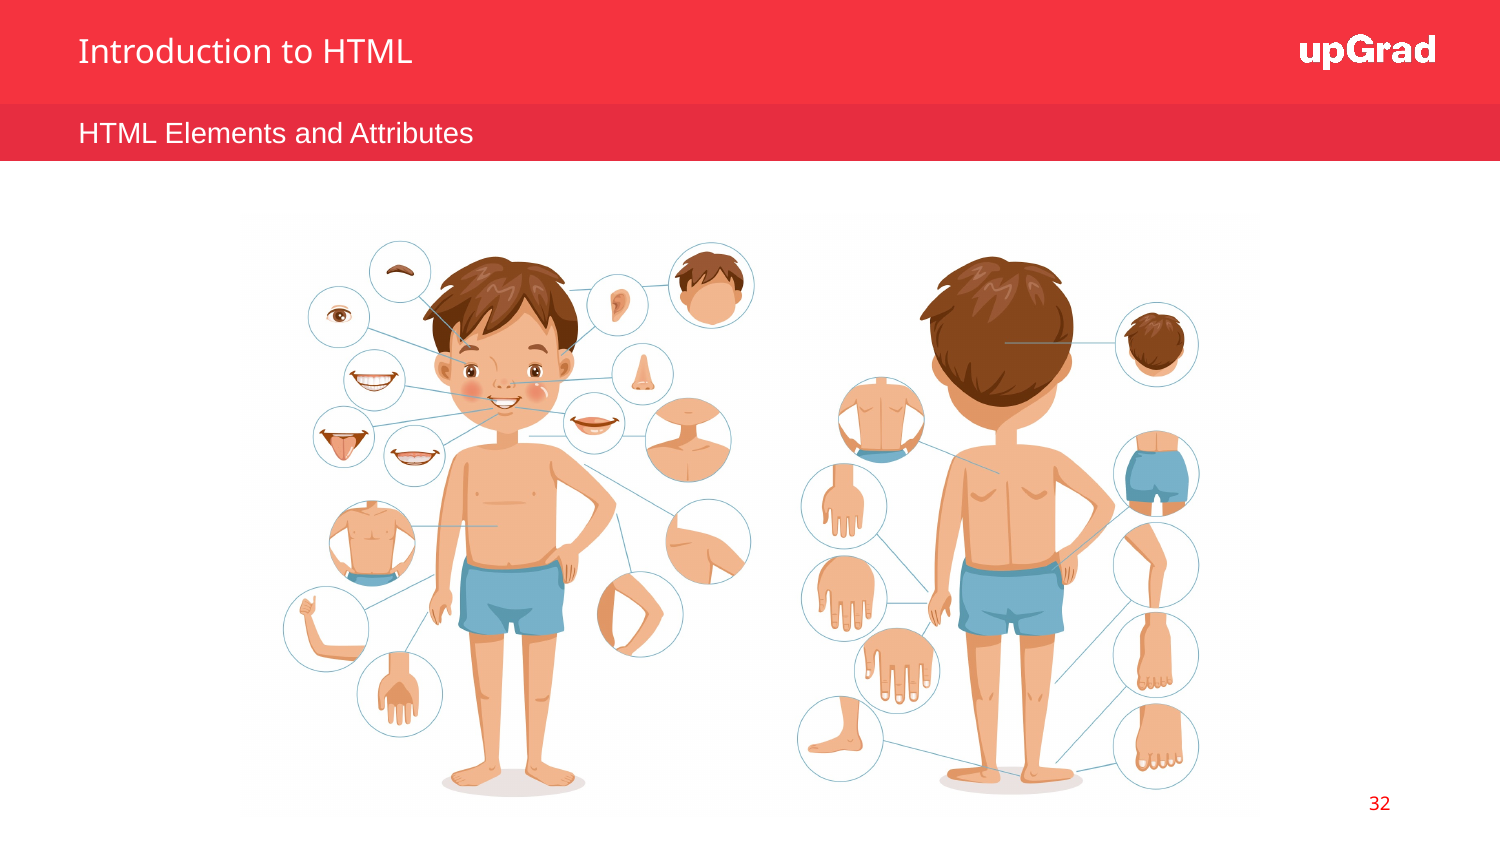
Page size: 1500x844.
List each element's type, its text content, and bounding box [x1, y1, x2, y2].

text_box HTML Elements and Attributes [63, 107, 670, 158]
slide_number 32 [1068, 782, 1406, 828]
picture [1300, 34, 1435, 70]
picture [240, 213, 1260, 818]
text_box Introduction to HTML [63, 20, 768, 87]
text_box [0, 104, 1500, 161]
